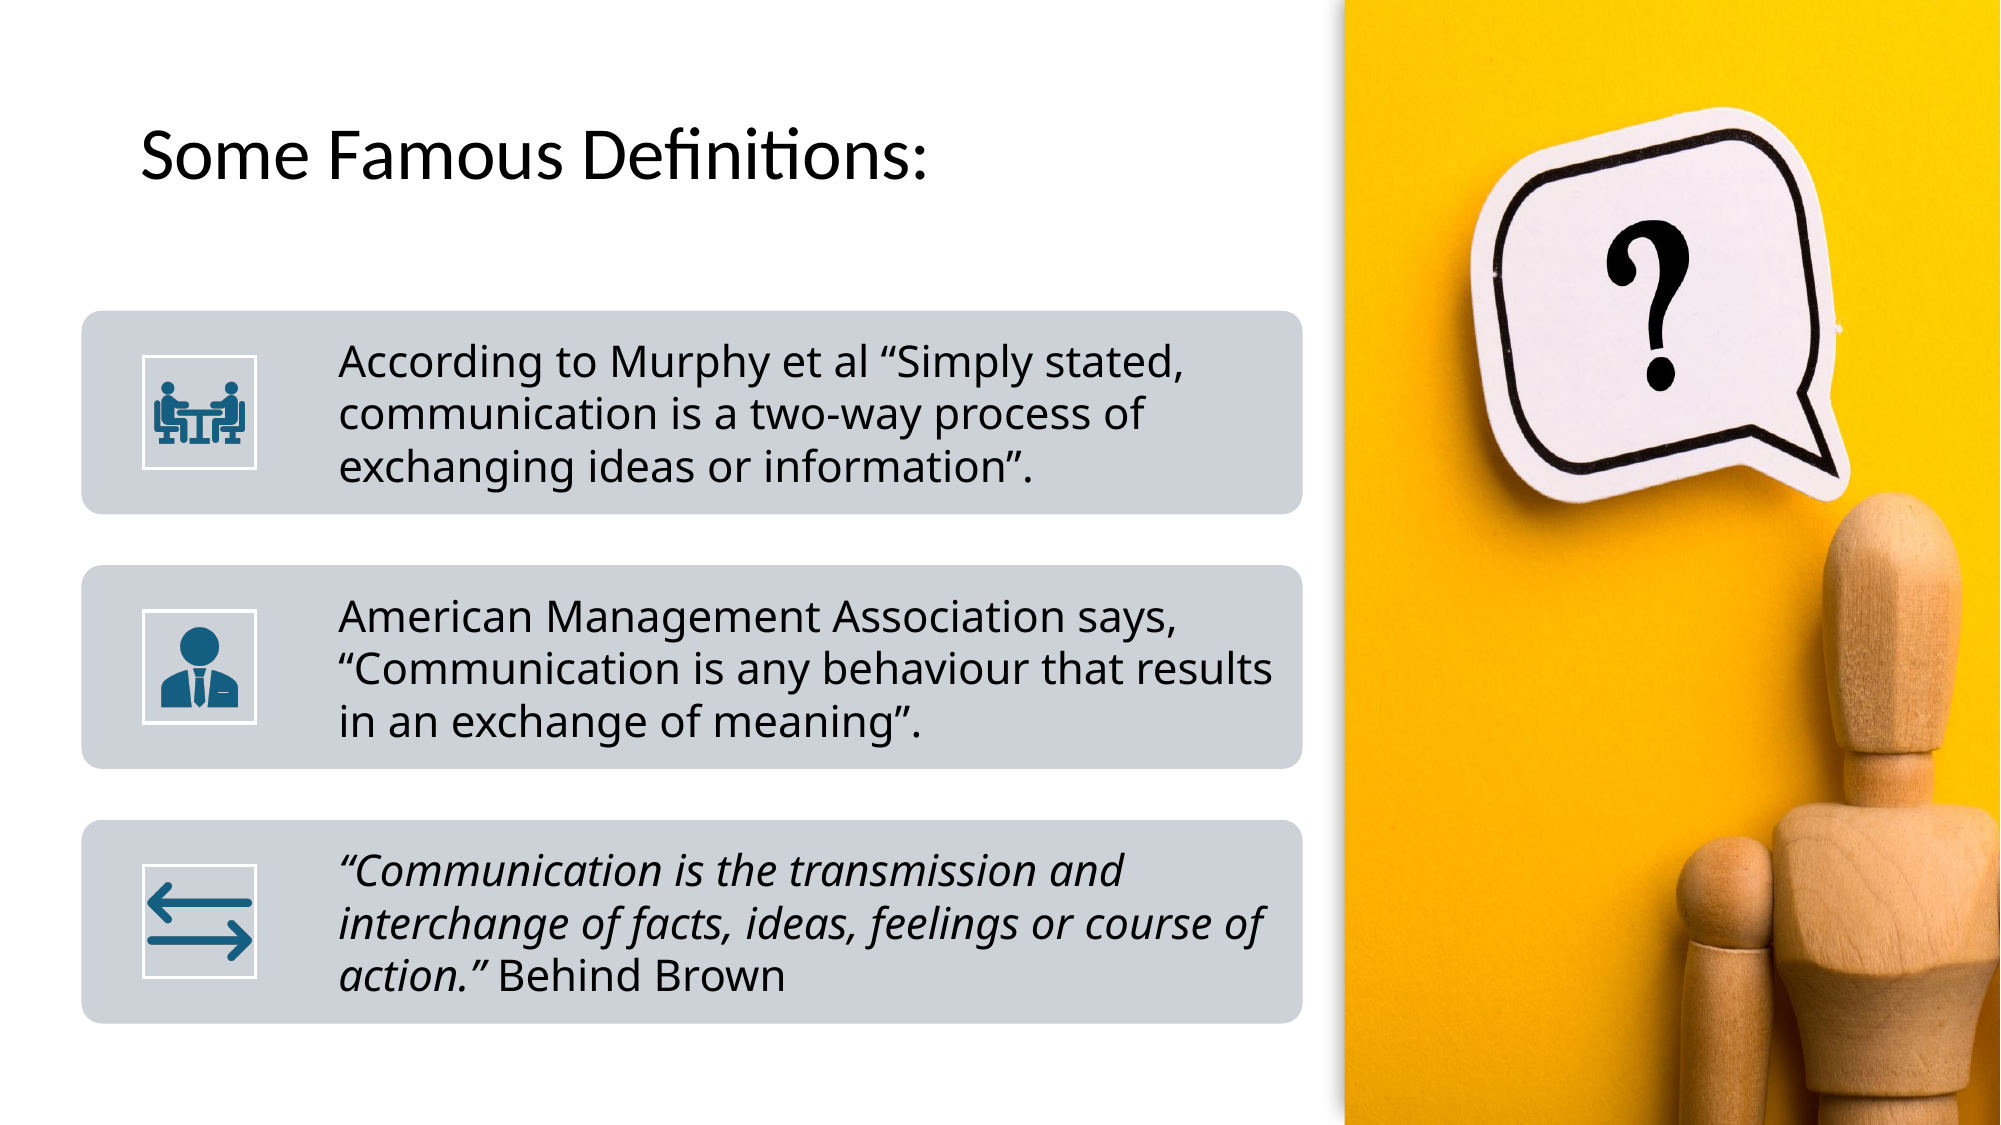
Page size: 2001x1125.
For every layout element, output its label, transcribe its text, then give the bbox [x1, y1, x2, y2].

picture [1344, 0, 2000, 1125]
text_box [0, 0, 1344, 1125]
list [80, 309, 1303, 1025]
title Some Famous Definitions: [124, 31, 1000, 279]
